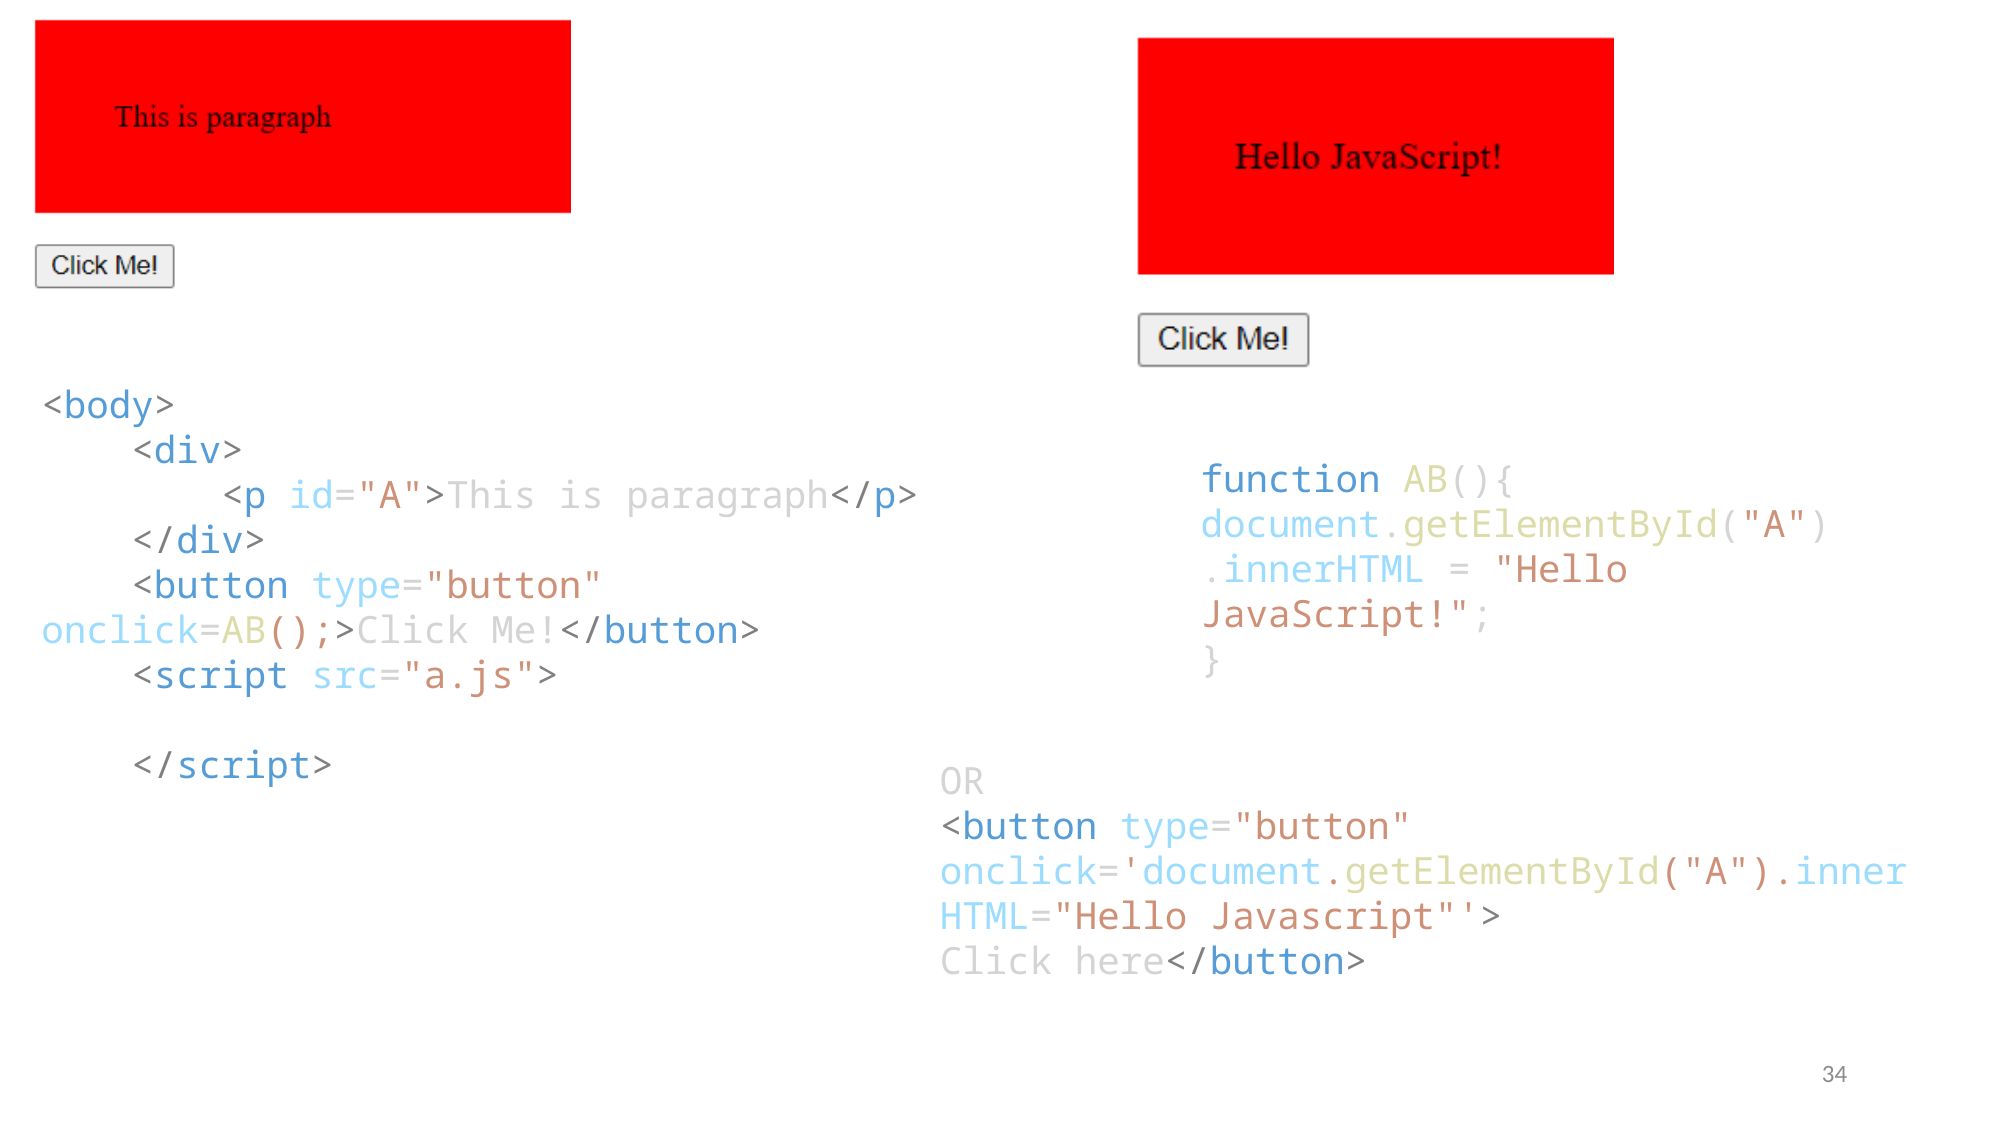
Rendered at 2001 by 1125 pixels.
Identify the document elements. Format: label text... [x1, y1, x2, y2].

picture [26, 11, 571, 312]
text_box <body> <div> <p id="A">This is paragraph</p> </div> <button type="button" onclick=AB();>Click Me!</button> <script src="a.js"> </script> [26, 373, 1027, 794]
text_box function AB(){ document.getElementById("A").innerHTML = "Hello JavaScript!"; } [1185, 447, 1865, 688]
text_box OR <button type="button" onclick='document.getElementById("A").innerHTML="Hello Javascript"'> Click here</button> [924, 749, 1925, 990]
picture [1123, 23, 1614, 400]
slide_number 34 [1412, 1042, 1863, 1103]
